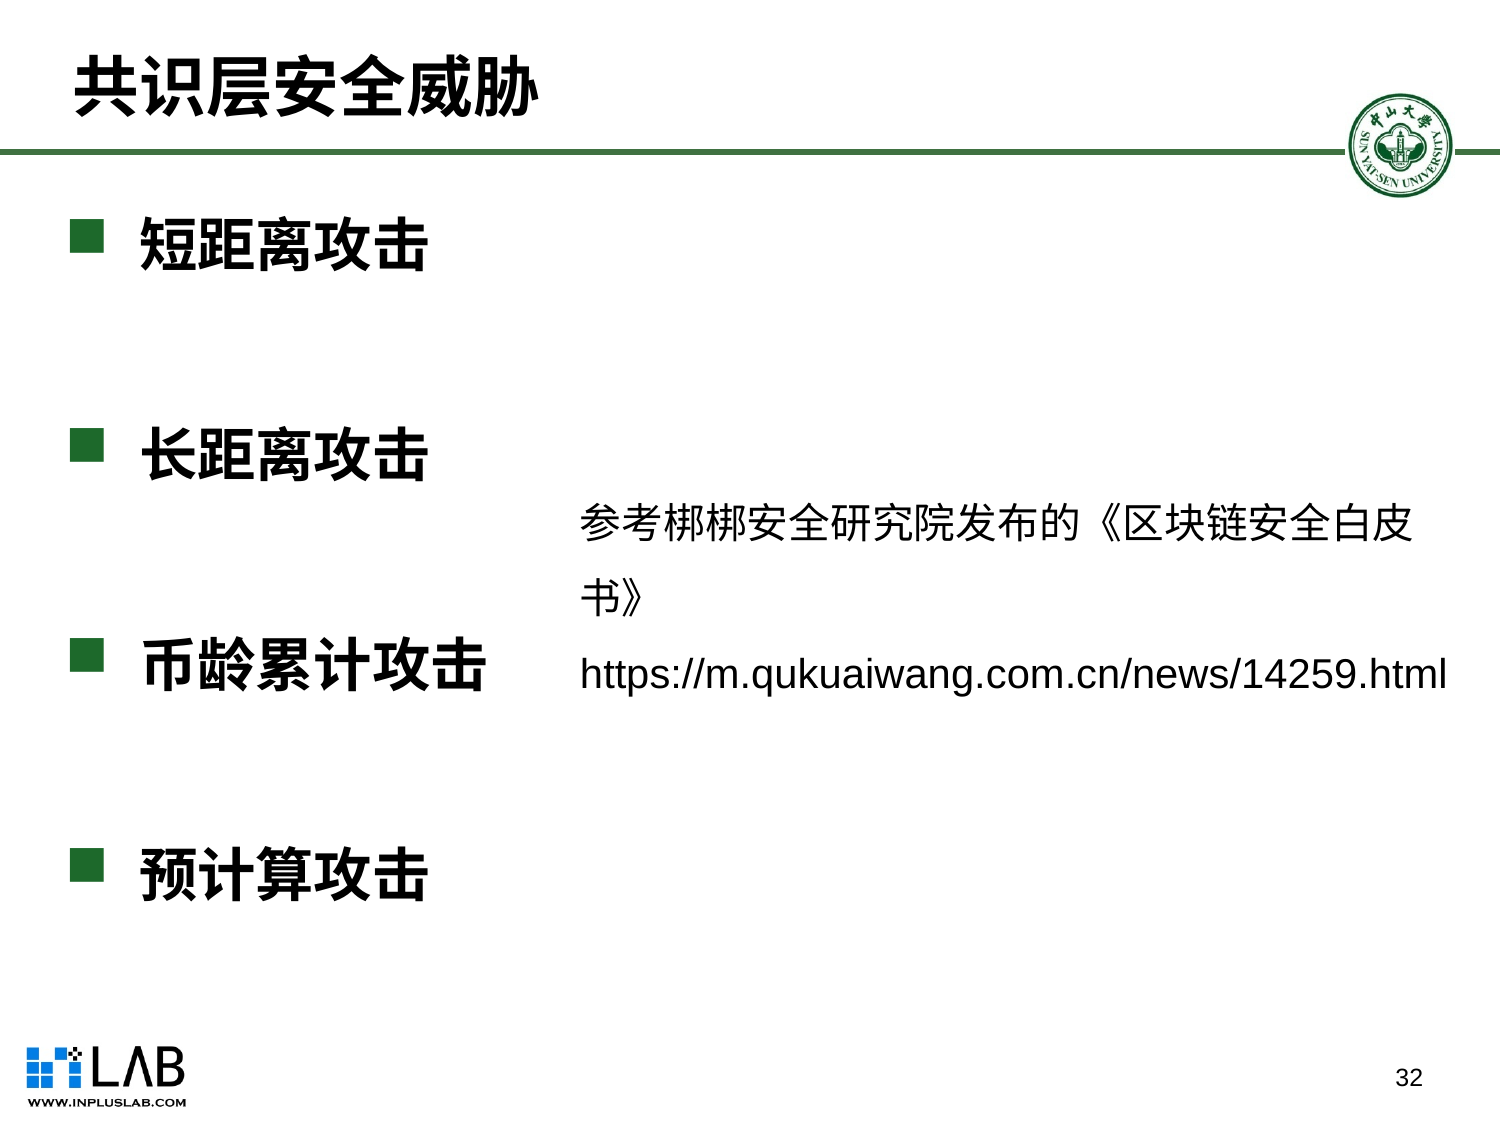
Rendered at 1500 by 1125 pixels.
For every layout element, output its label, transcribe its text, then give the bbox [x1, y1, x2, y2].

title 共识层安全威胁 [57, 16, 1352, 157]
picture [1345, 90, 1455, 200]
picture [14, 1036, 200, 1119]
text_box 参考梆梆安全研究院发布的《区块链安全白皮书》 https://m.qukuaiwang.com.cn/news/14259.html [565, 464, 1481, 705]
text_box 短距离攻击 长距离攻击 币龄累计攻击 预计算攻击 [50, 165, 1399, 916]
